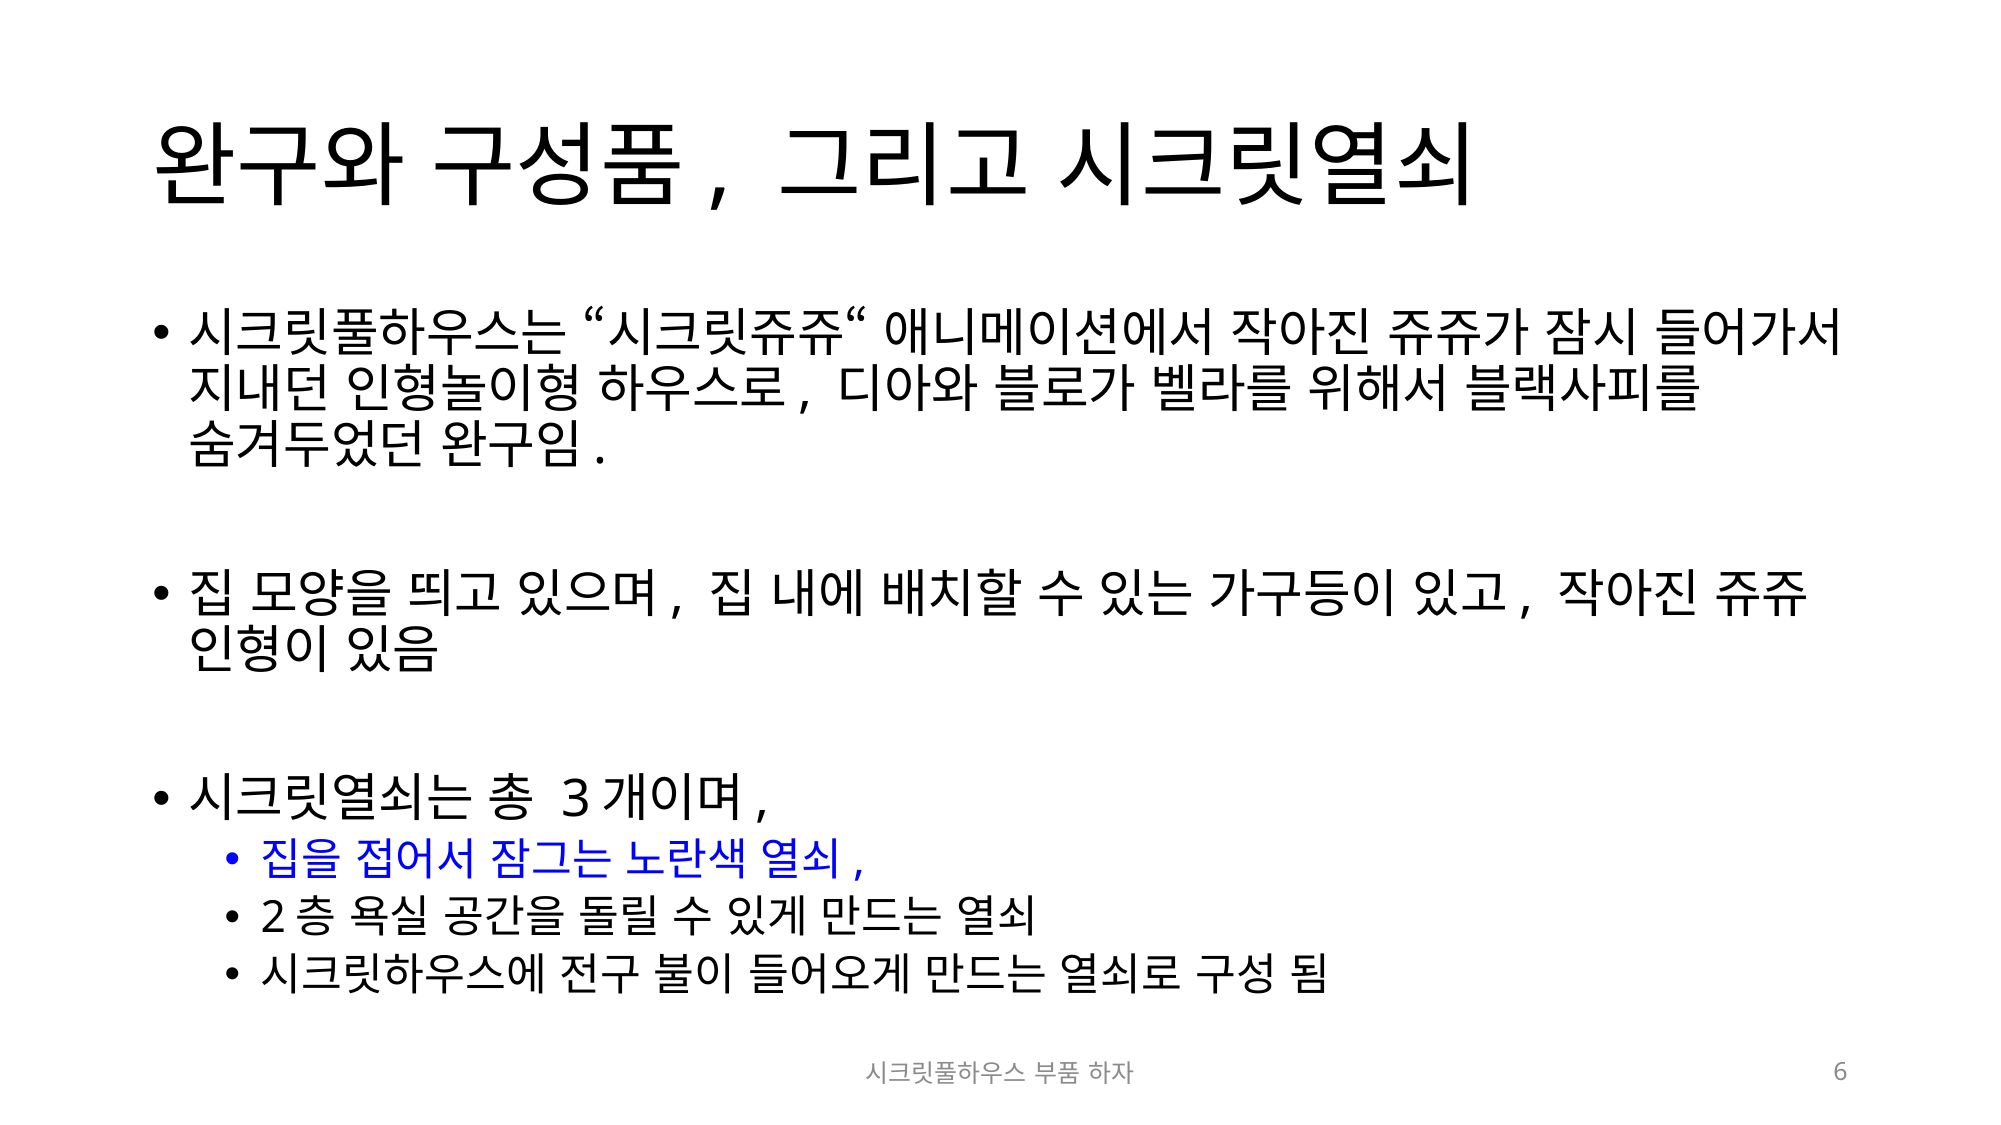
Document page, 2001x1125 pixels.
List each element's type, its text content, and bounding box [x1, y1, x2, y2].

list 시크릿풀하우스는 “시크릿쥬쥬“ 애니메이션에서 작아진 쥬쥬가 잠시 들어가서 지내던 인형놀이형 하우스로, 디아와 블로가 벨라를 위해서 블랙사피를 숨겨두었던 완구임. 집 모양을 띄고 있으며, 집 내에 배치할 수 있는 가구등이 있고, 작아진 쥬쥬 인형이 있음 시크릿열쇠는 총 3개이며, 집을 접어서 잠그는 노란색 열쇠, 2층 욕실 공간을 돌릴 수 있게 만드는 열쇠 시크릿하우스에 전구 불이 들어오게 만드는 열쇠로 구성 됨 [137, 299, 1863, 1014]
footer 시크릿풀하우스 부품 하자 [662, 1042, 1338, 1103]
slide_number 6 [1412, 1042, 1863, 1103]
title 완구와 구성품, 그리고 시크릿열쇠 [137, 59, 1863, 278]
